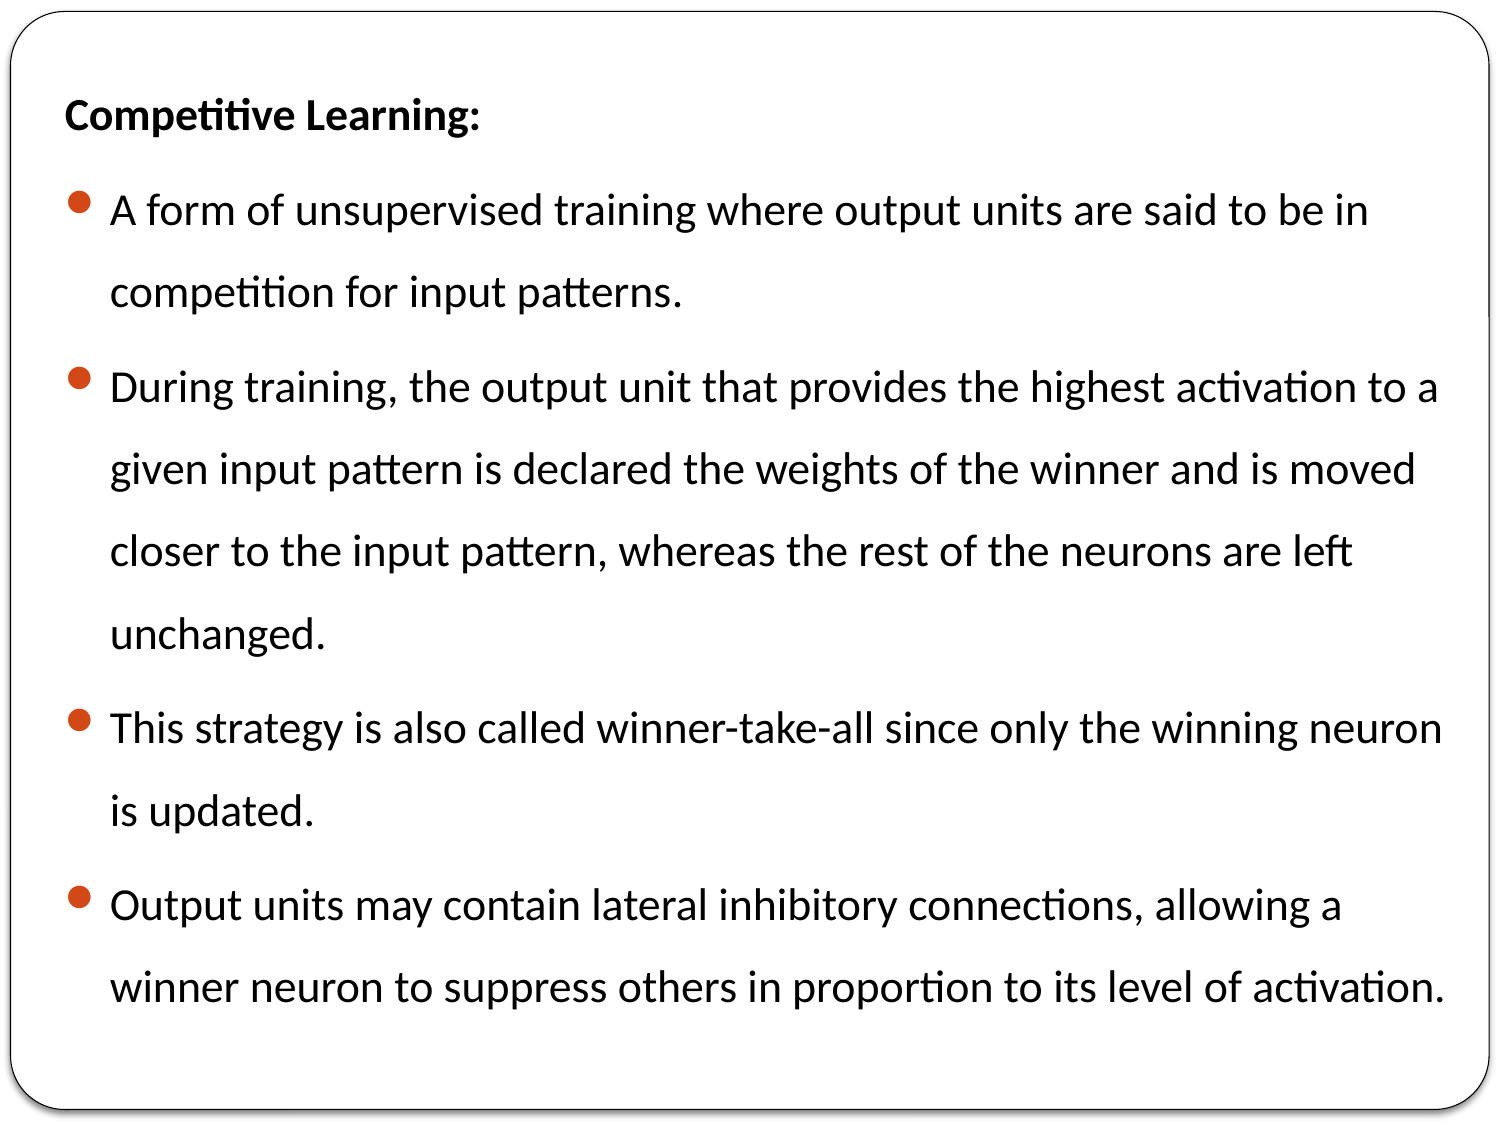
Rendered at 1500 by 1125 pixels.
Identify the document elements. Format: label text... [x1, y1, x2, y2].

list Competitive Learning: A form of unsupervised training where output units are said to be in competition for input patterns. During training, the output unit that provides the highest activation to a given input pattern is declared the weights of the winner and is moved closer to the input pattern, whereas the rest of the neurons are left unchanged. This strategy is also called winner-take-all since only the winning neuron is updated. Output units may contain lateral inhibitory connections, allowing a winner neuron to suppress others in proportion to its level of activation. [50, 50, 1463, 1075]
